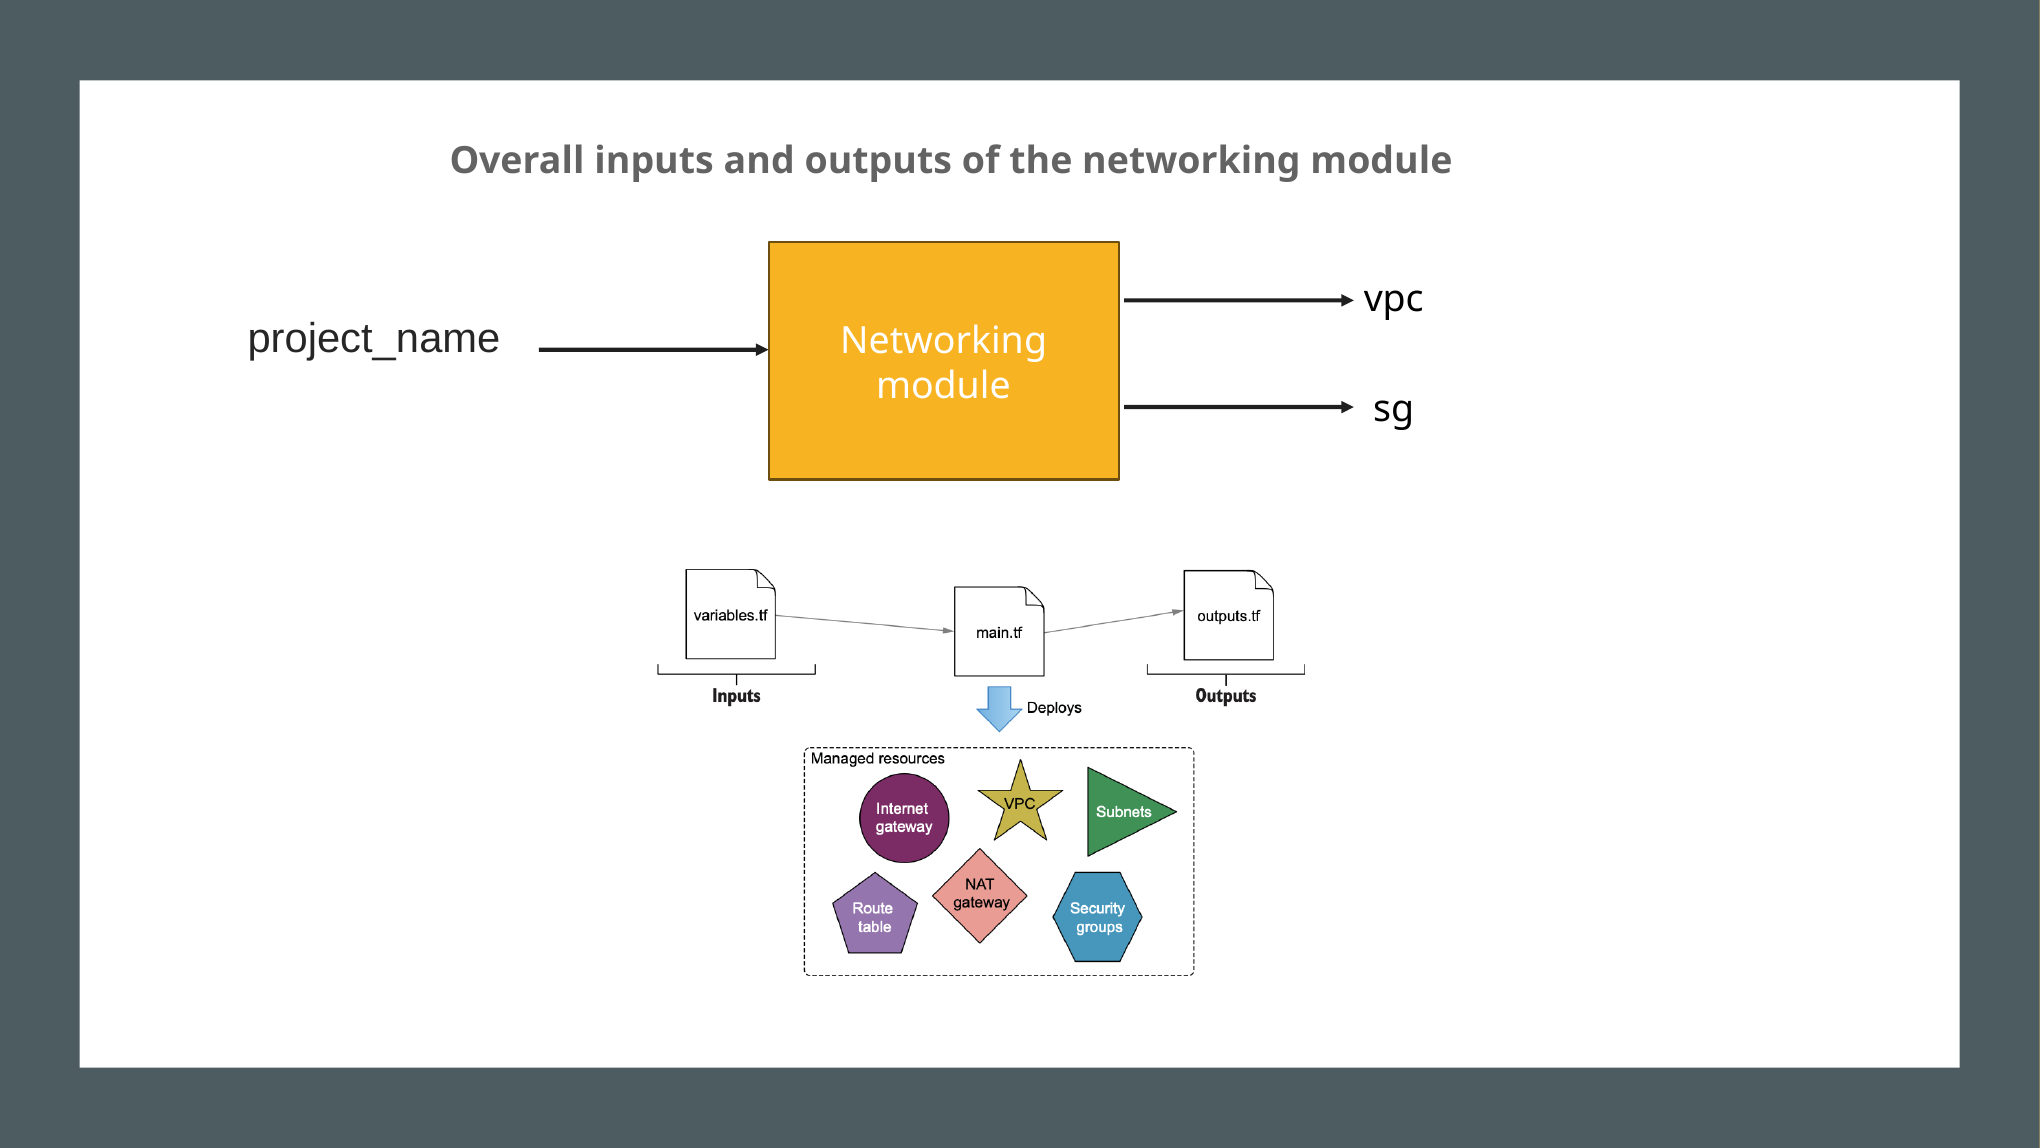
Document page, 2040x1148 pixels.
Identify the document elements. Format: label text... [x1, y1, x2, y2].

text_box [0, 0, 2040, 1148]
text_box sg [1358, 376, 1429, 437]
picture [621, 517, 1346, 1004]
text_box [79, 79, 1961, 1069]
text_box vpc [1348, 266, 1439, 327]
text_box Overall inputs and outputs of the networking module [434, 128, 1479, 234]
text_box project_name [232, 303, 516, 369]
text_box Networking module [768, 241, 1120, 481]
